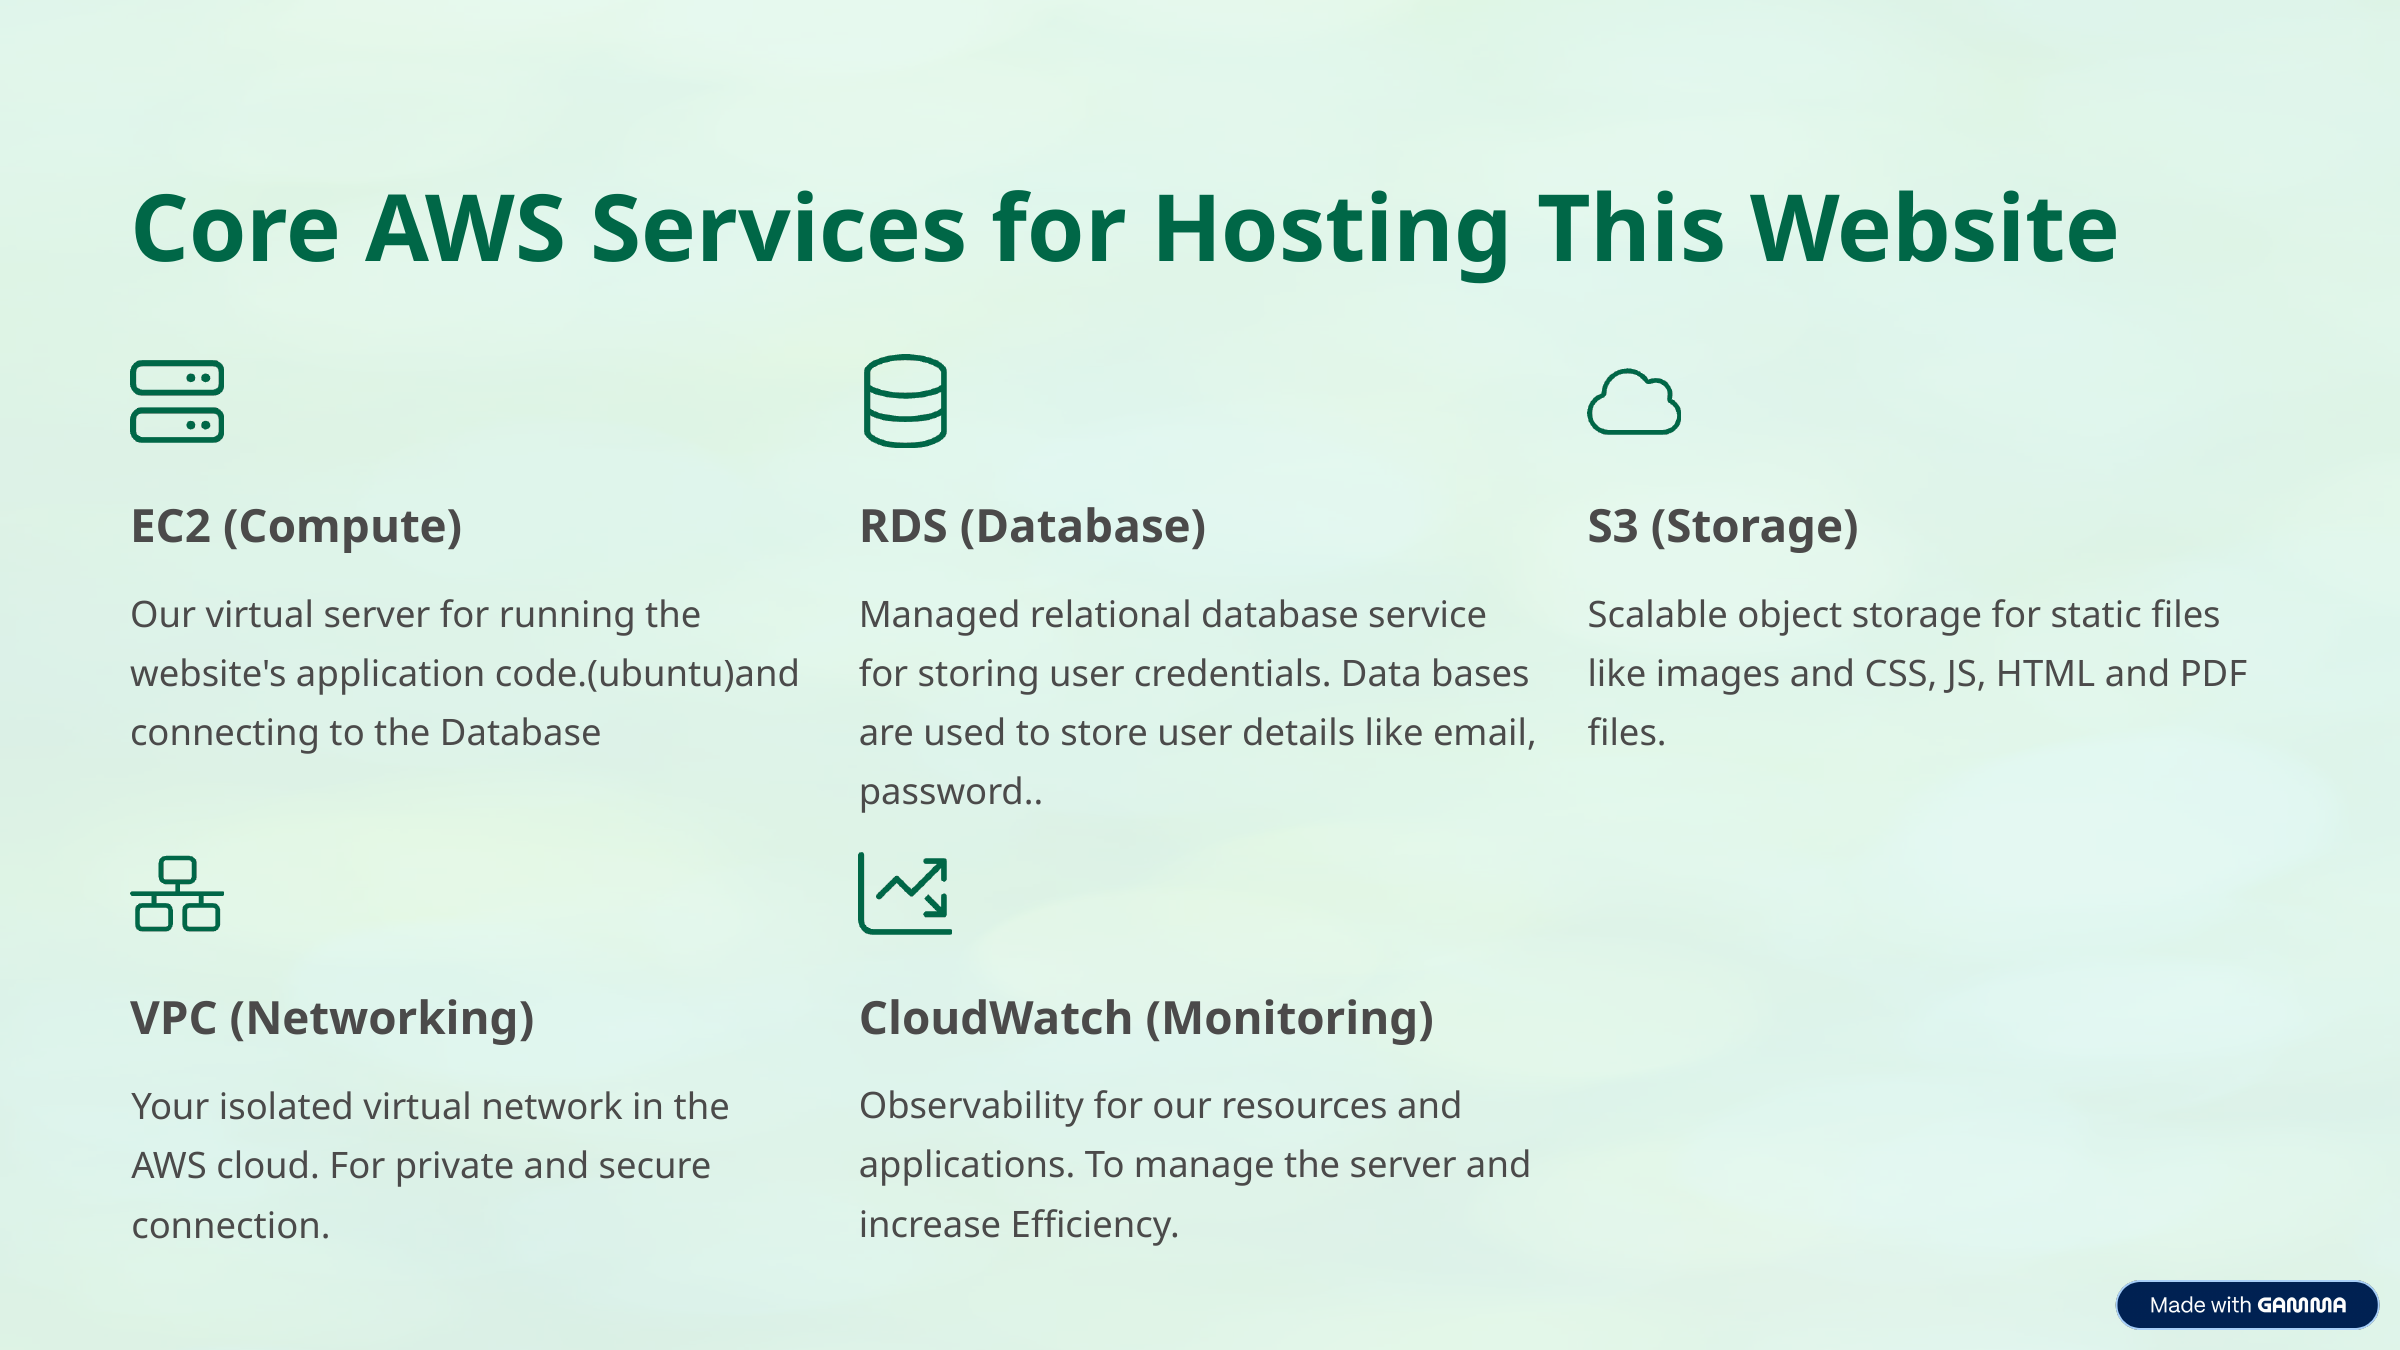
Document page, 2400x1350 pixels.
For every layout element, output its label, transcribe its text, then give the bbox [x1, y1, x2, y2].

picture [858, 354, 952, 449]
text_box RDS (Database) [858, 494, 1324, 553]
text_box Managed relational database service for storing user credentials. Data bases are used to store user details like email, password.. [858, 574, 1541, 694]
text_box Your isolated virtual network in the AWS cloud. For private and secure connection. [131, 1067, 814, 1187]
text_box Observability for our resources and applications. To manage the server and increase Efficiency. [858, 1066, 1541, 1186]
text_box VPC (Networking) [130, 986, 596, 1045]
picture [2106, 1271, 2389, 1339]
picture [130, 354, 224, 449]
text_box EC2 (Compute) [130, 494, 596, 553]
text_box Core AWS Services for Hosting This Website [130, 164, 2194, 281]
text_box Our virtual server for running the website's application code.(ubuntu)and connecting to the Database [130, 574, 813, 694]
text_box CloudWatch (Monitoring) [858, 986, 1463, 1045]
text_box Scalable object storage for static files like images and CSS, JS, HTML and PDF files. [1587, 574, 2270, 754]
text_box S3 (Storage) [1587, 494, 2053, 553]
picture [858, 846, 952, 940]
picture [1587, 354, 1681, 449]
picture [130, 846, 224, 940]
